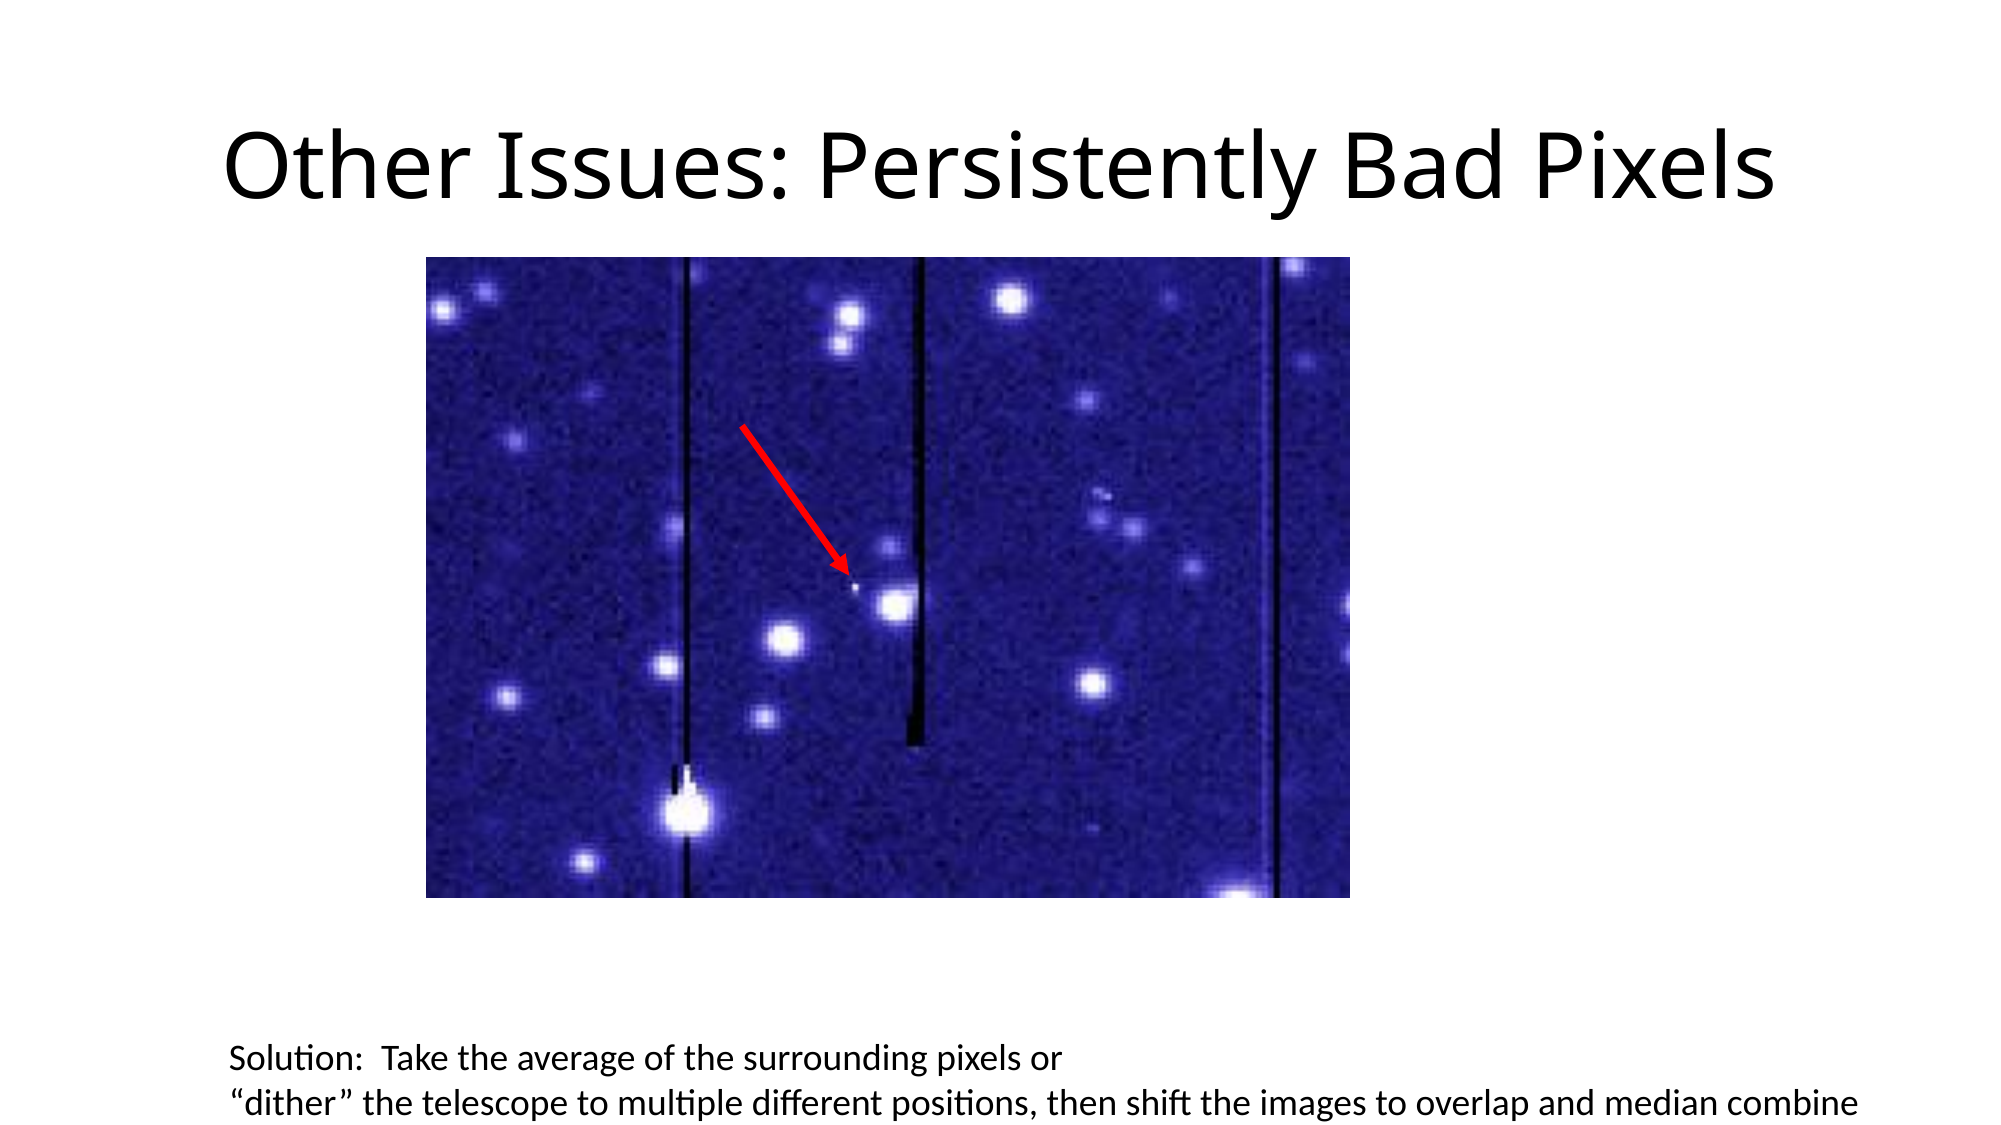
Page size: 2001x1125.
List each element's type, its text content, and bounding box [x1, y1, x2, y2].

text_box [741, 425, 850, 576]
picture [426, 257, 1350, 898]
text_box Solution: Take the average of the surrounding pixels or “dither” the telescope to multiple different positions, then shift the images to overlap and median combine [213, 1025, 1877, 1125]
title Other Issues: Persistently Bad Pixels [137, 59, 1863, 278]
